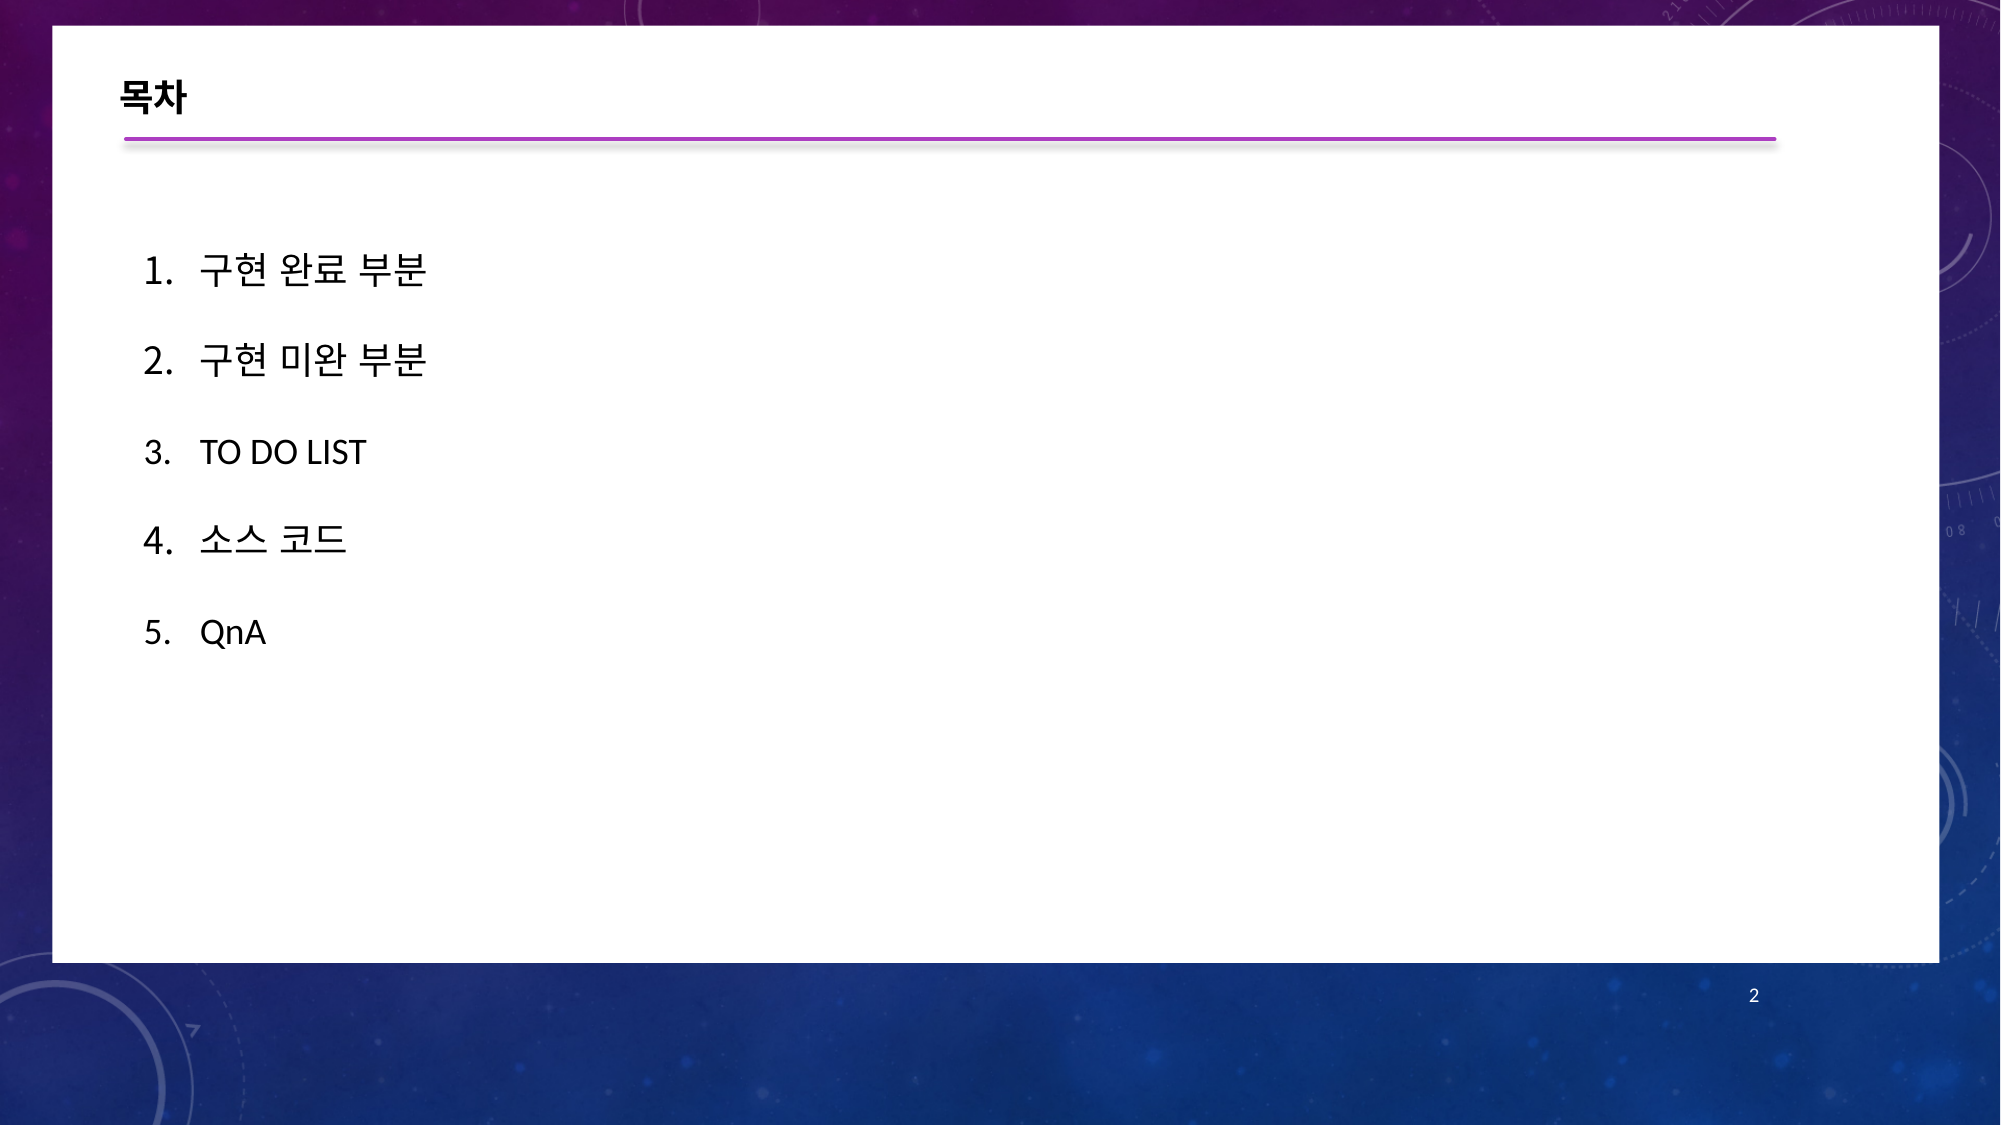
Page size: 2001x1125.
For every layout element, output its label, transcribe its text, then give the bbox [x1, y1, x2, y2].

text_box 구현 완료 부분 구현 미완 부분 TO DO LIST 소스 코드 QnA [128, 194, 443, 660]
slide_number 2 [1684, 964, 1775, 1025]
text_box 목차 [104, 66, 204, 126]
picture [0, 0, 2001, 1125]
text_box [51, 24, 1941, 964]
